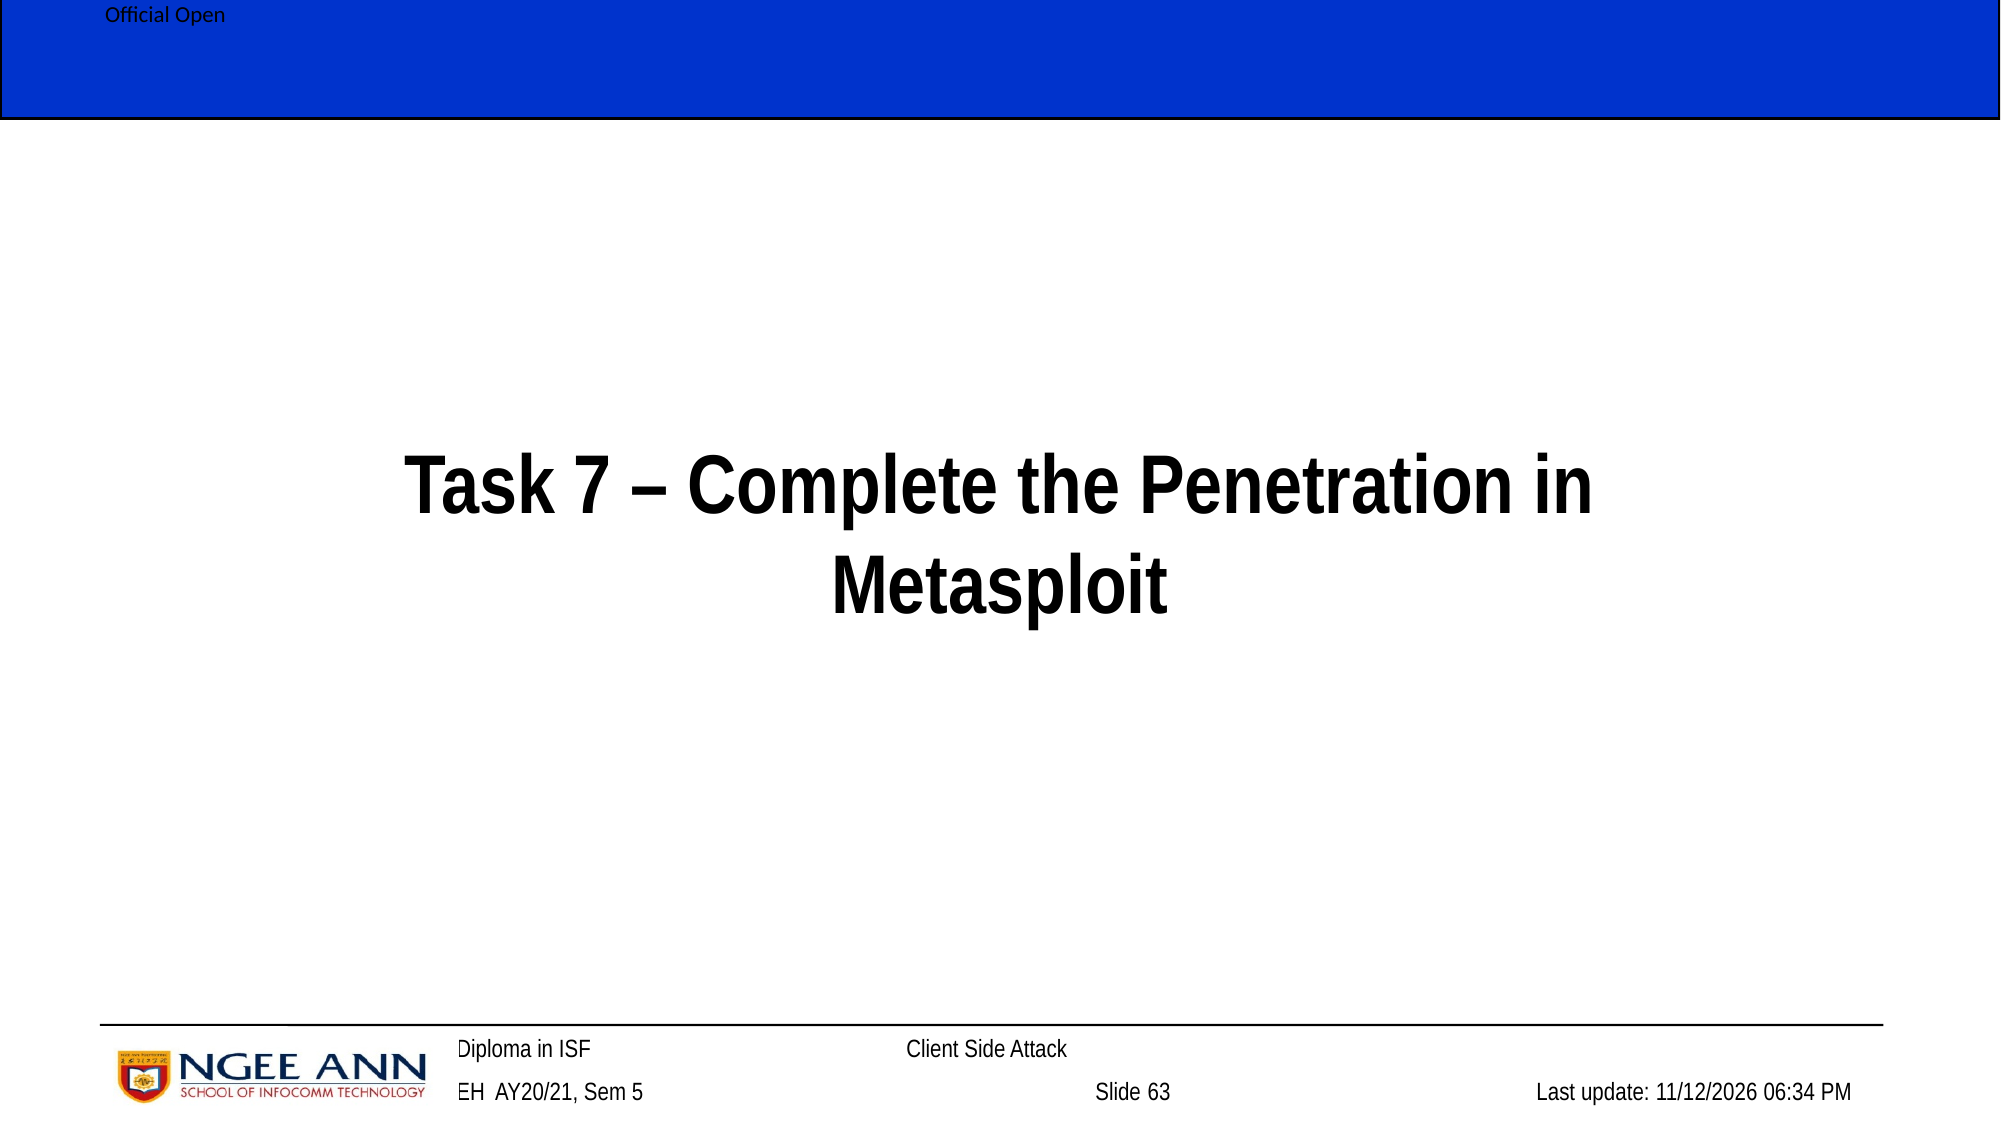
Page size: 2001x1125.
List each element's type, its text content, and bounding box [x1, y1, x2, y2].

picture [83, 1028, 459, 1125]
list Task 7 – Complete the Penetration in Metasploit [362, 387, 1638, 638]
